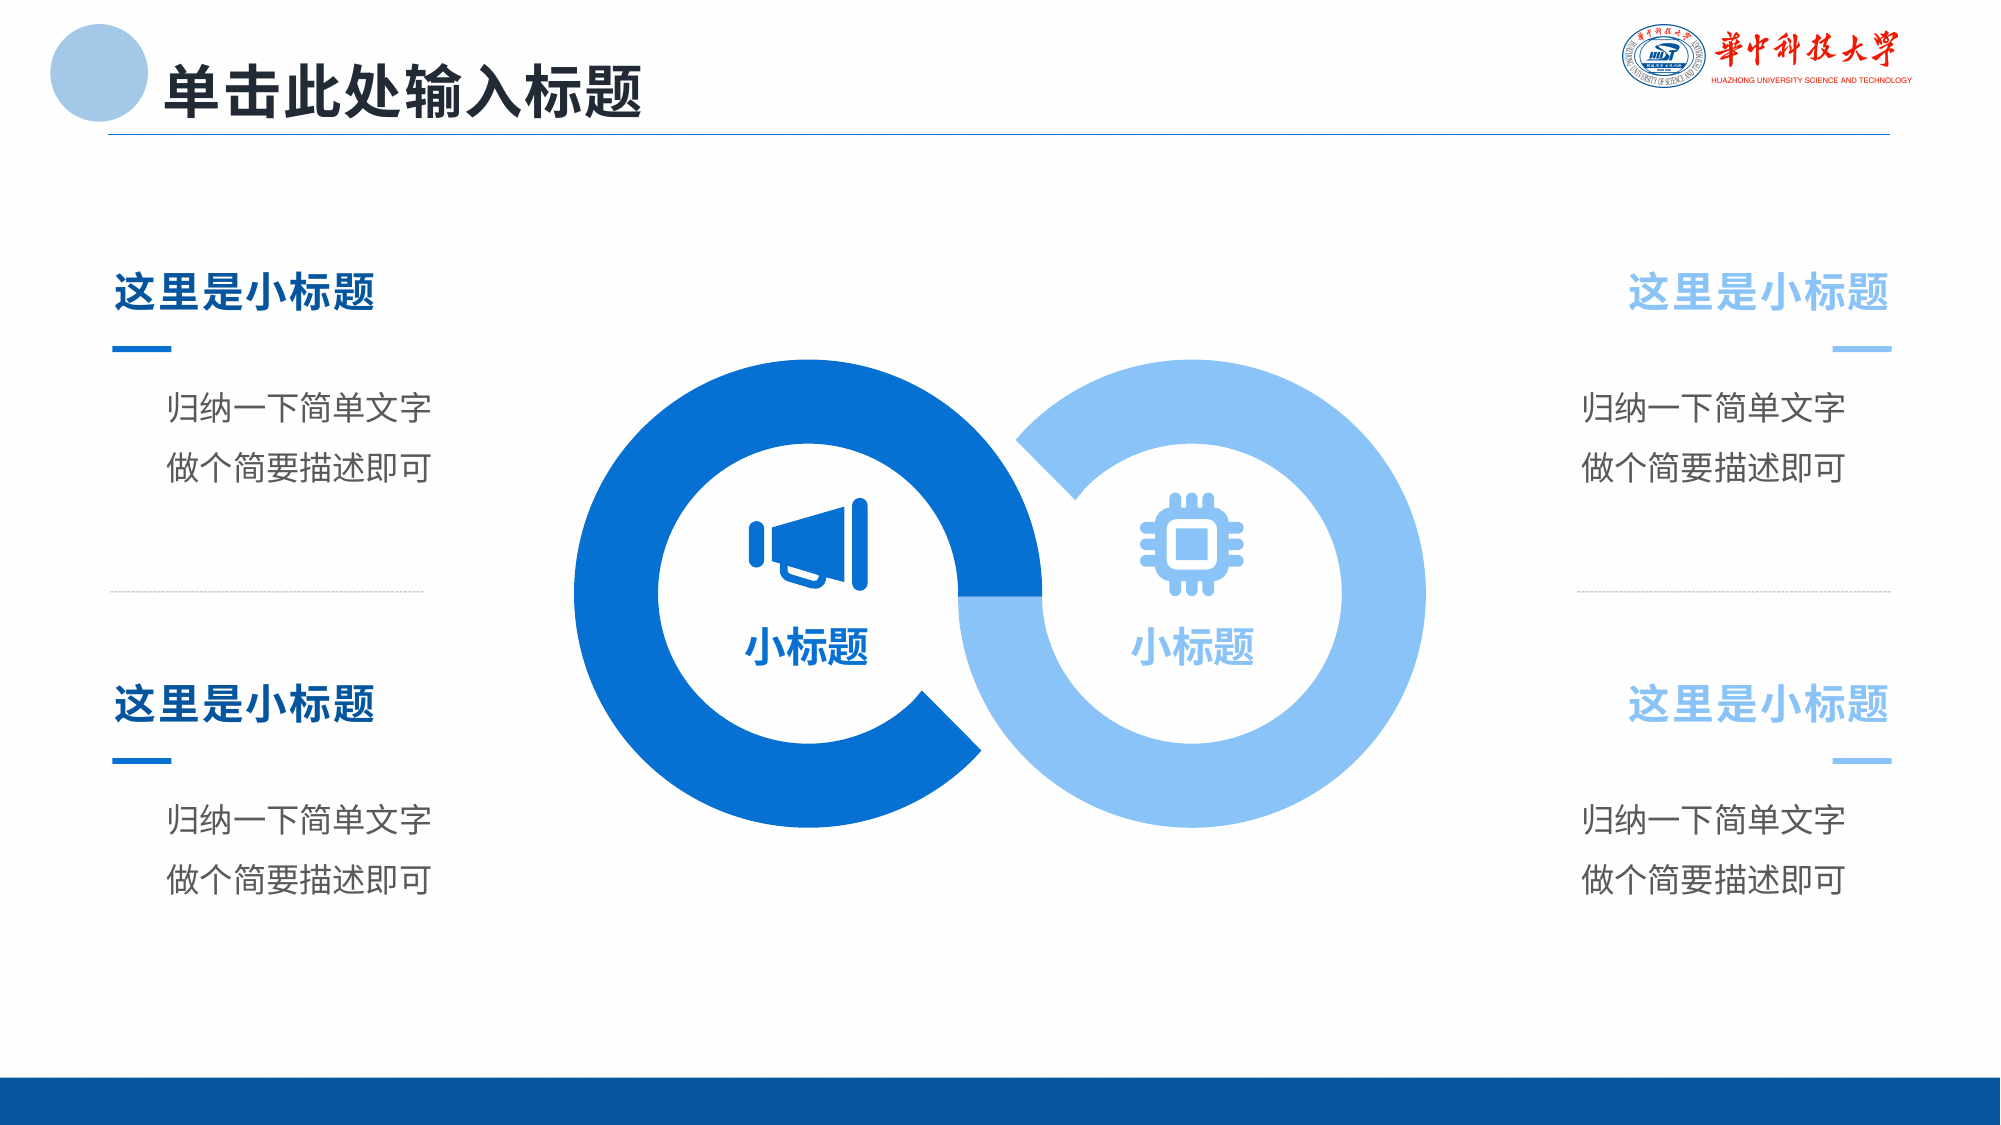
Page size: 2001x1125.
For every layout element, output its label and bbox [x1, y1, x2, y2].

text_box [574, 359, 1426, 828]
text_box [112, 670, 502, 992]
text_box [1537, 670, 1892, 992]
text_box [50, 24, 1912, 135]
text_box [0, 1077, 2000, 1125]
text_box [1537, 258, 1892, 580]
text_box [112, 258, 502, 580]
